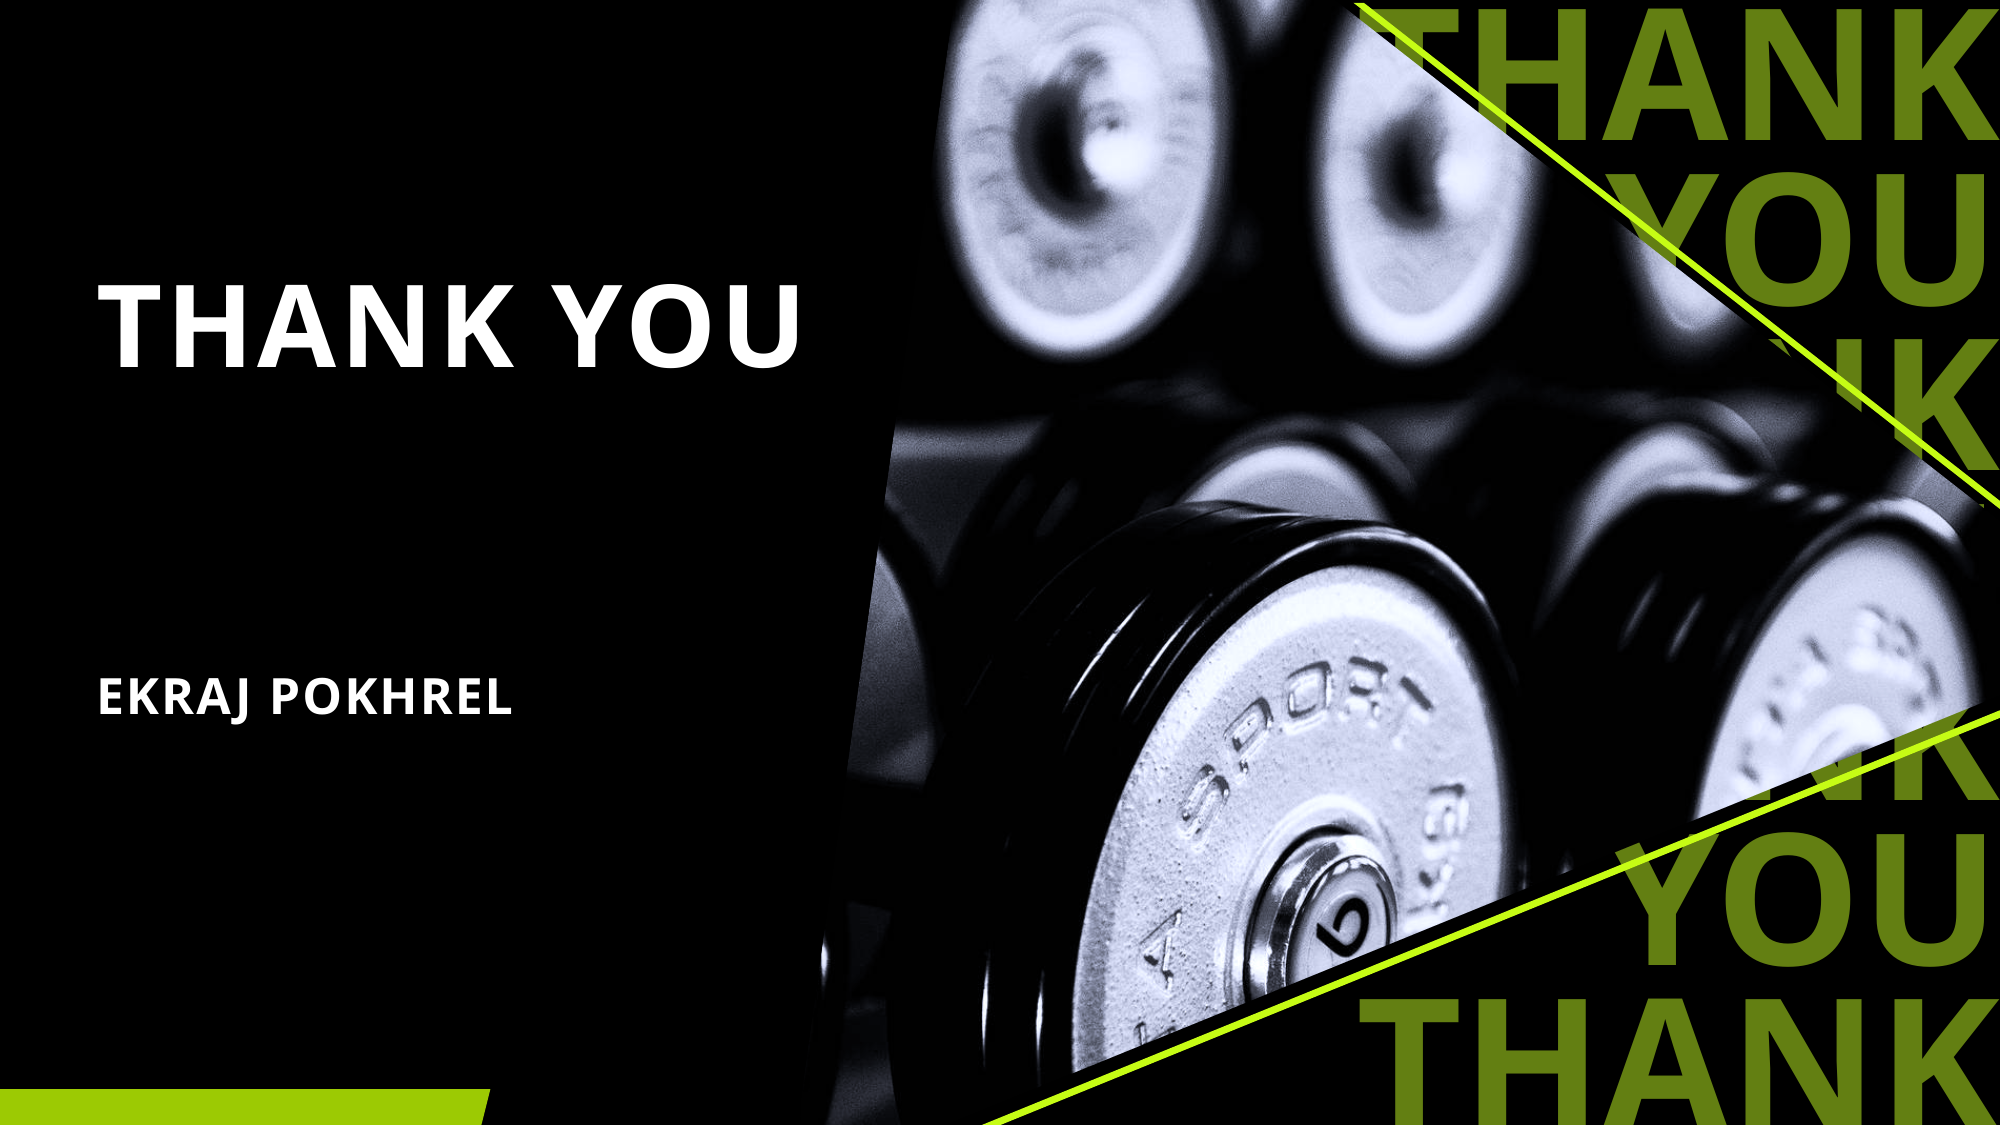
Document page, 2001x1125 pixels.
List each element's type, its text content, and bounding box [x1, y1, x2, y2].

subtitle Ekraj Pokhrel [96, 664, 797, 771]
picture [797, 0, 2000, 1125]
title THANK YOU [96, 268, 797, 416]
